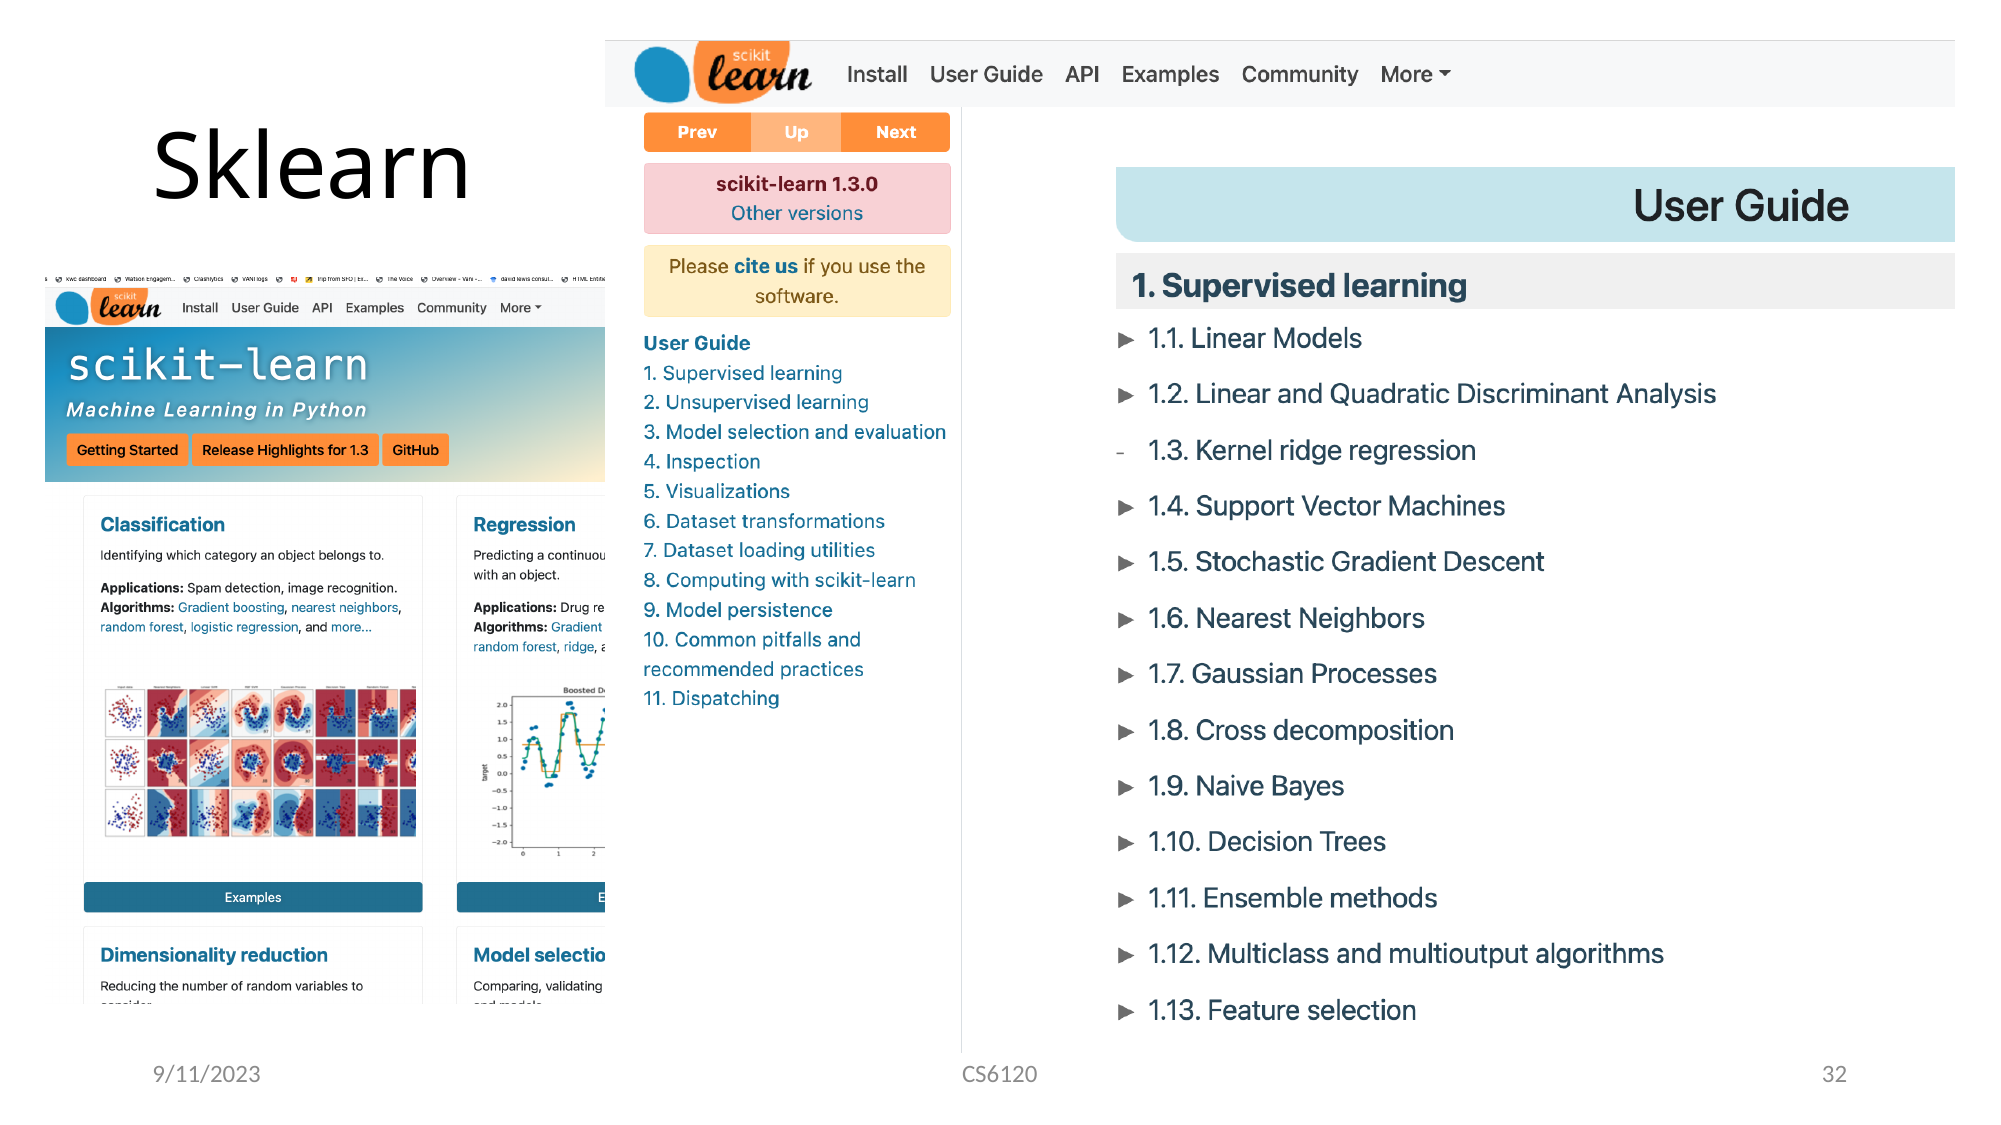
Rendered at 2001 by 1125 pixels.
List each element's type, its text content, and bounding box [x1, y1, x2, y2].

slide_number 32 [1412, 1053, 1863, 1103]
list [45, 277, 605, 1004]
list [605, 36, 1955, 1053]
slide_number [137, 1042, 588, 1103]
footer CS6120 [662, 1053, 1338, 1103]
title Sklearn [137, 59, 605, 277]
